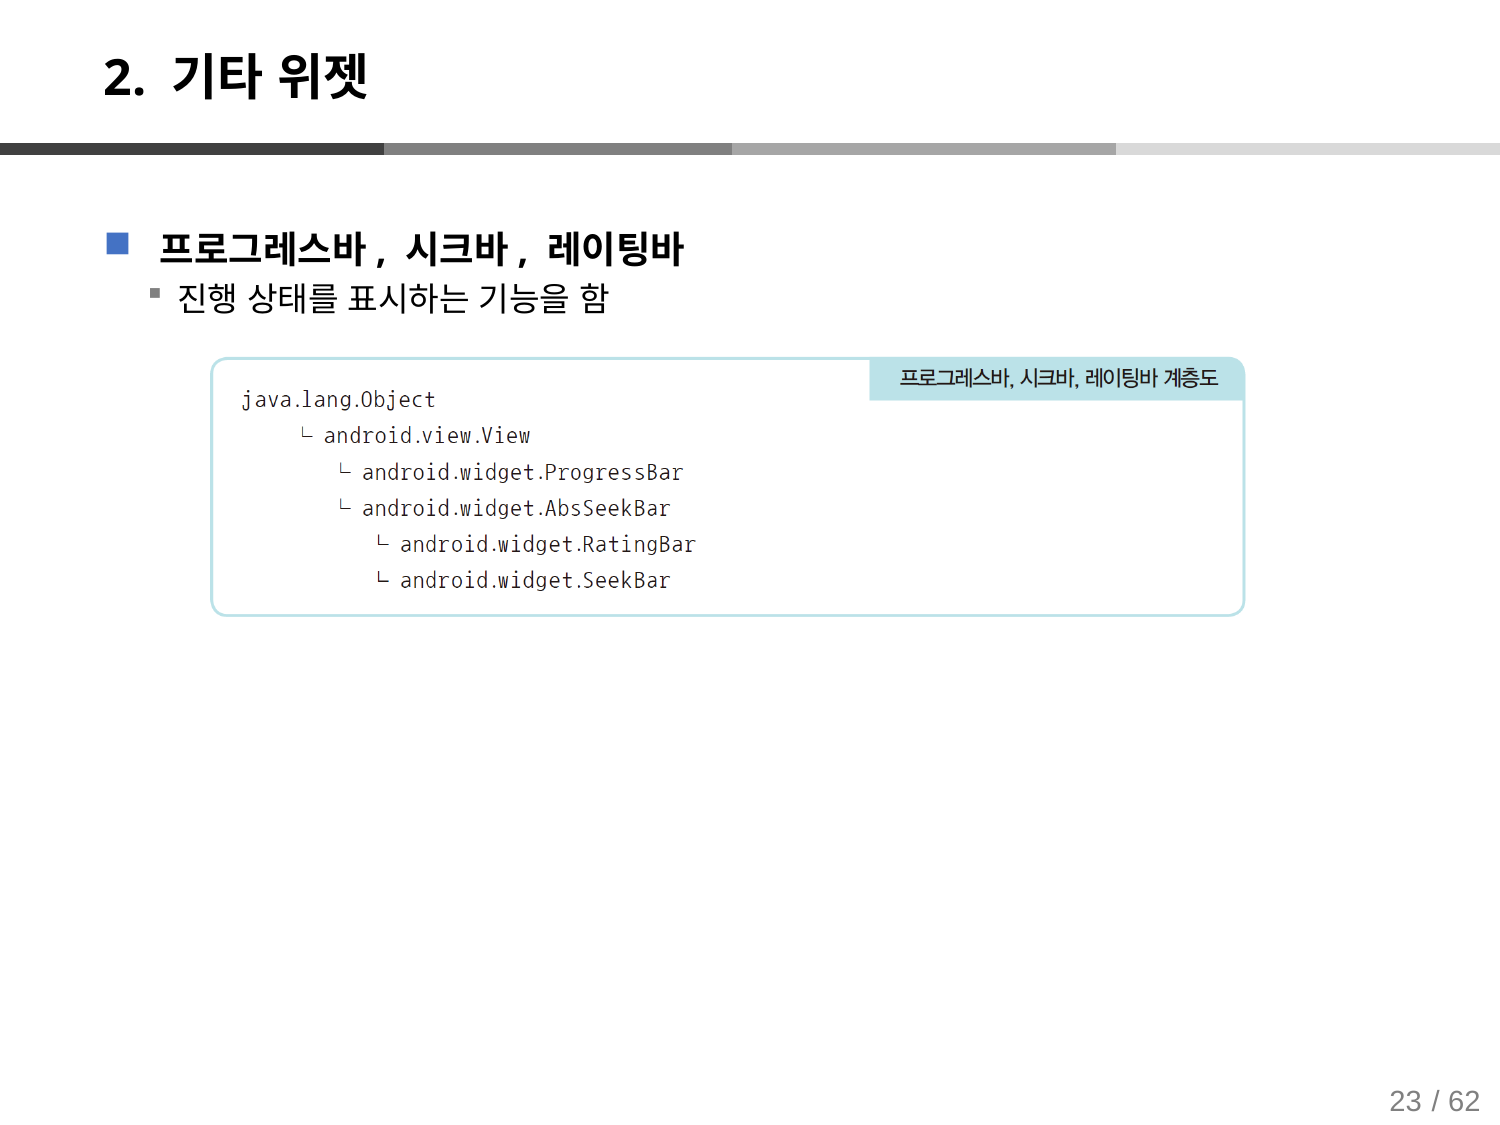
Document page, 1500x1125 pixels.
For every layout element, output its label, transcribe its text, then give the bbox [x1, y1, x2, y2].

picture [204, 351, 1252, 622]
title 2. 기타 위젯 [88, 30, 1211, 121]
list 프로그레스바, 시크바, 레이팅바 진행 상태를 표시하는 기능을 함 [88, 196, 1436, 1083]
